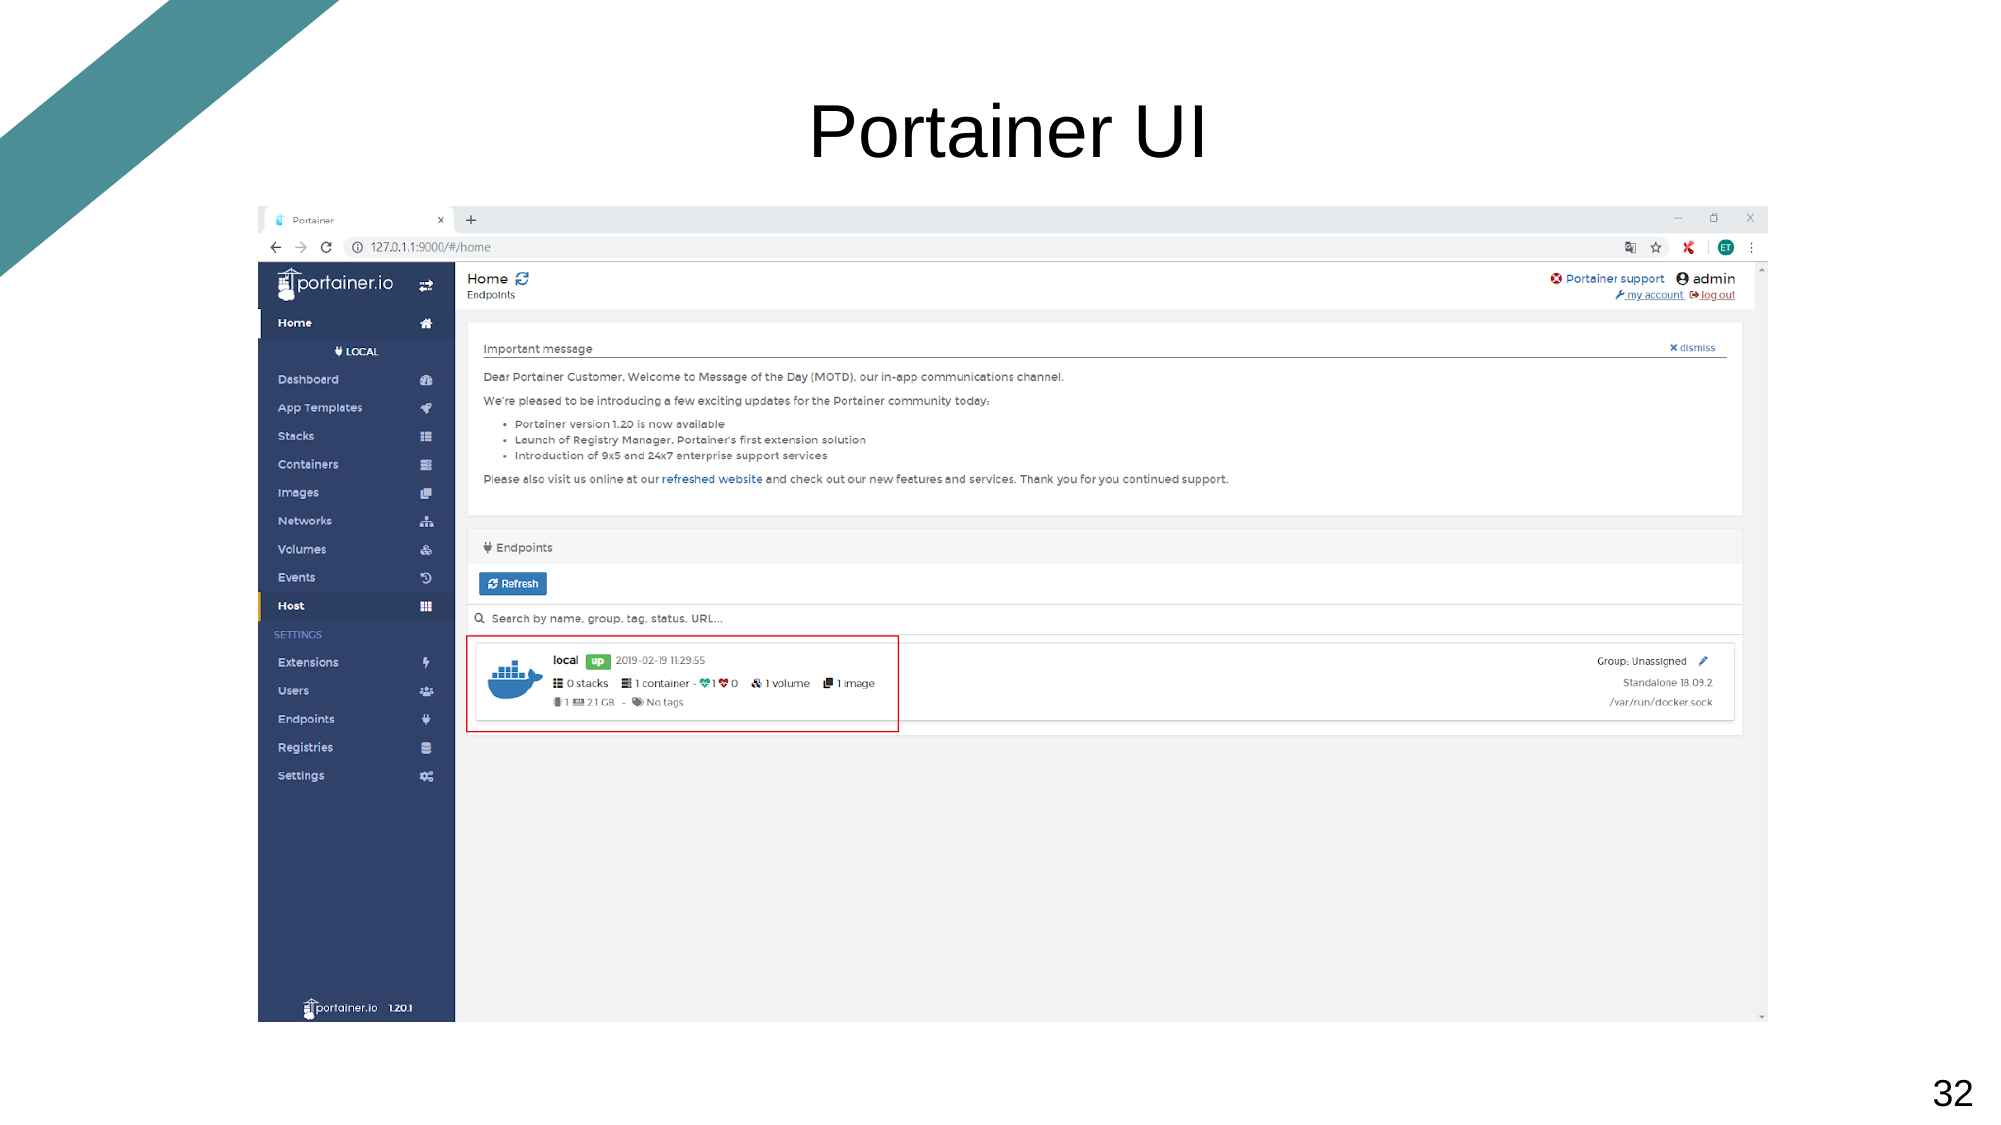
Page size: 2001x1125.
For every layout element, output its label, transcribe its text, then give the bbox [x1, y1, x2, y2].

text_box Portainer UI [794, 75, 1232, 180]
text_box 32 [1917, 1061, 2000, 1125]
picture [258, 206, 1768, 1022]
